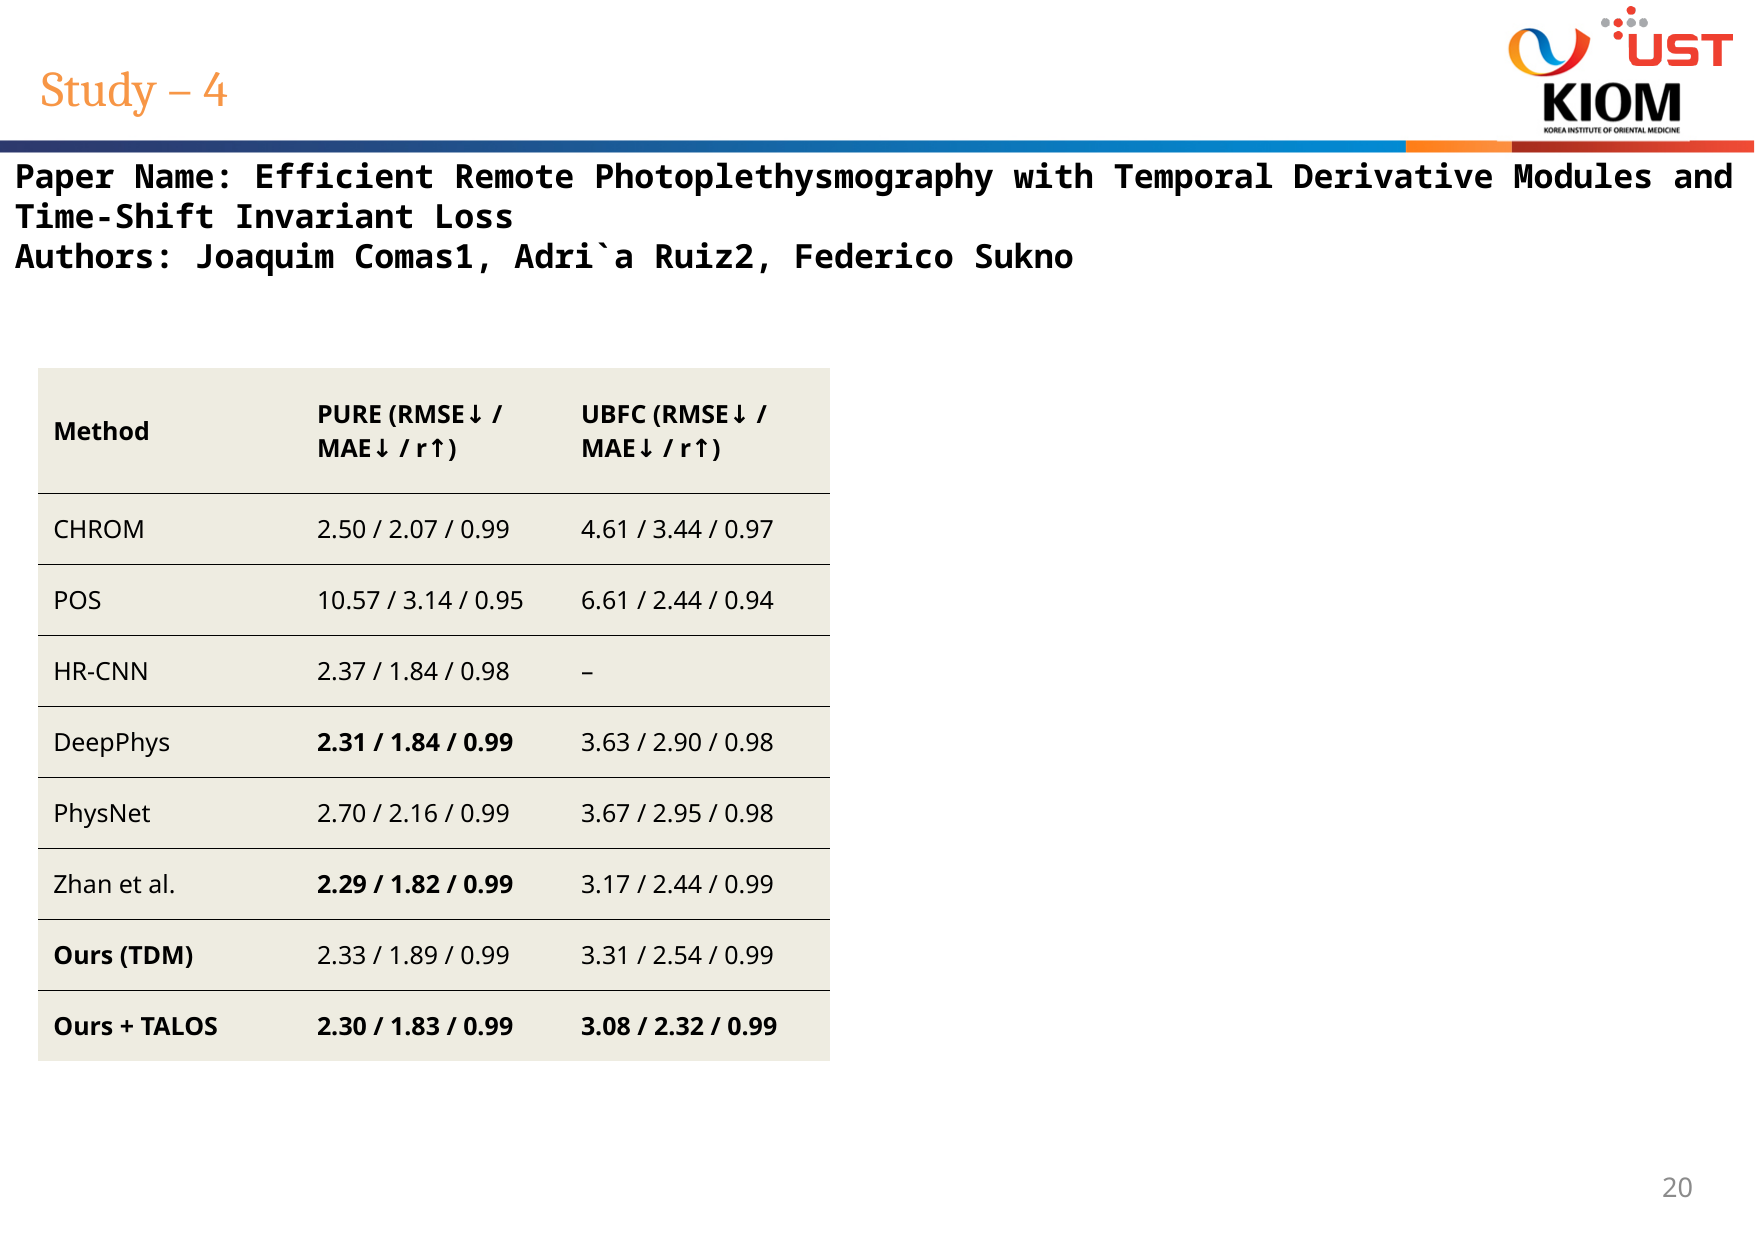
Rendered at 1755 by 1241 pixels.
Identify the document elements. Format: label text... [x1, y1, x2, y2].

table_cell 3.67 / 2.95 / 0.98 [566, 778, 830, 848]
picture [0, 283, 1755, 1241]
table_header UBFC (RMSE↓ / MAE↓ / r↑) [566, 368, 830, 493]
table_cell 2.29 / 1.82 / 0.99 [302, 849, 566, 919]
table_cell DeepPhys [38, 707, 302, 777]
table_cell 3.63 / 2.90 / 0.98 [566, 707, 830, 777]
table_header PURE (RMSE↓ / MAE↓ / r↑) [302, 368, 566, 493]
table_cell 2.50 / 2.07 / 0.99 [302, 494, 566, 564]
table_cell 10.57 / 3.14 / 0.95 [302, 565, 566, 635]
table_cell Zhan et al. [38, 849, 302, 919]
table_cell – [566, 636, 830, 706]
table_cell 2.70 / 2.16 / 0.99 [302, 778, 566, 848]
text_box 19 [1300, 1155, 1710, 1222]
text_box Study – 4 [26, 18, 1393, 124]
table_cell 2.30 / 1.83 / 0.99 [302, 991, 566, 1061]
table_cell 4.61 / 3.44 / 0.97 [566, 494, 830, 564]
table_cell PhysNet [38, 778, 302, 848]
text_box Paper Name: Efficient Remote Photoplethysmography with Temporal Derivative Modules and Time-Shift Invariant Loss Authors: Joaquim Comas1, Adri`a Ruiz2, Federico Sukno [0, 147, 1755, 283]
table_cell 2.31 / 1.84 / 0.99 [302, 707, 566, 777]
table_header Method [38, 368, 302, 493]
table_cell 2.37 / 1.84 / 0.98 [302, 636, 566, 706]
table_cell HR-CNN [38, 636, 302, 706]
table_cell 2.33 / 1.89 / 0.99 [302, 920, 566, 990]
table_cell Ours (TDM) [38, 920, 302, 990]
table_cell 3.31 / 2.54 / 0.99 [566, 920, 830, 990]
table_cell POS [38, 565, 302, 635]
table_cell 3.08 / 2.32 / 0.99 [566, 991, 830, 1061]
table_cell 6.61 / 2.44 / 0.94 [566, 565, 830, 635]
table_cell CHROM [38, 494, 302, 564]
table_cell Ours + TALOS [38, 991, 302, 1061]
picture [0, 0, 1755, 147]
table_cell 3.17 / 2.44 / 0.99 [566, 849, 830, 919]
